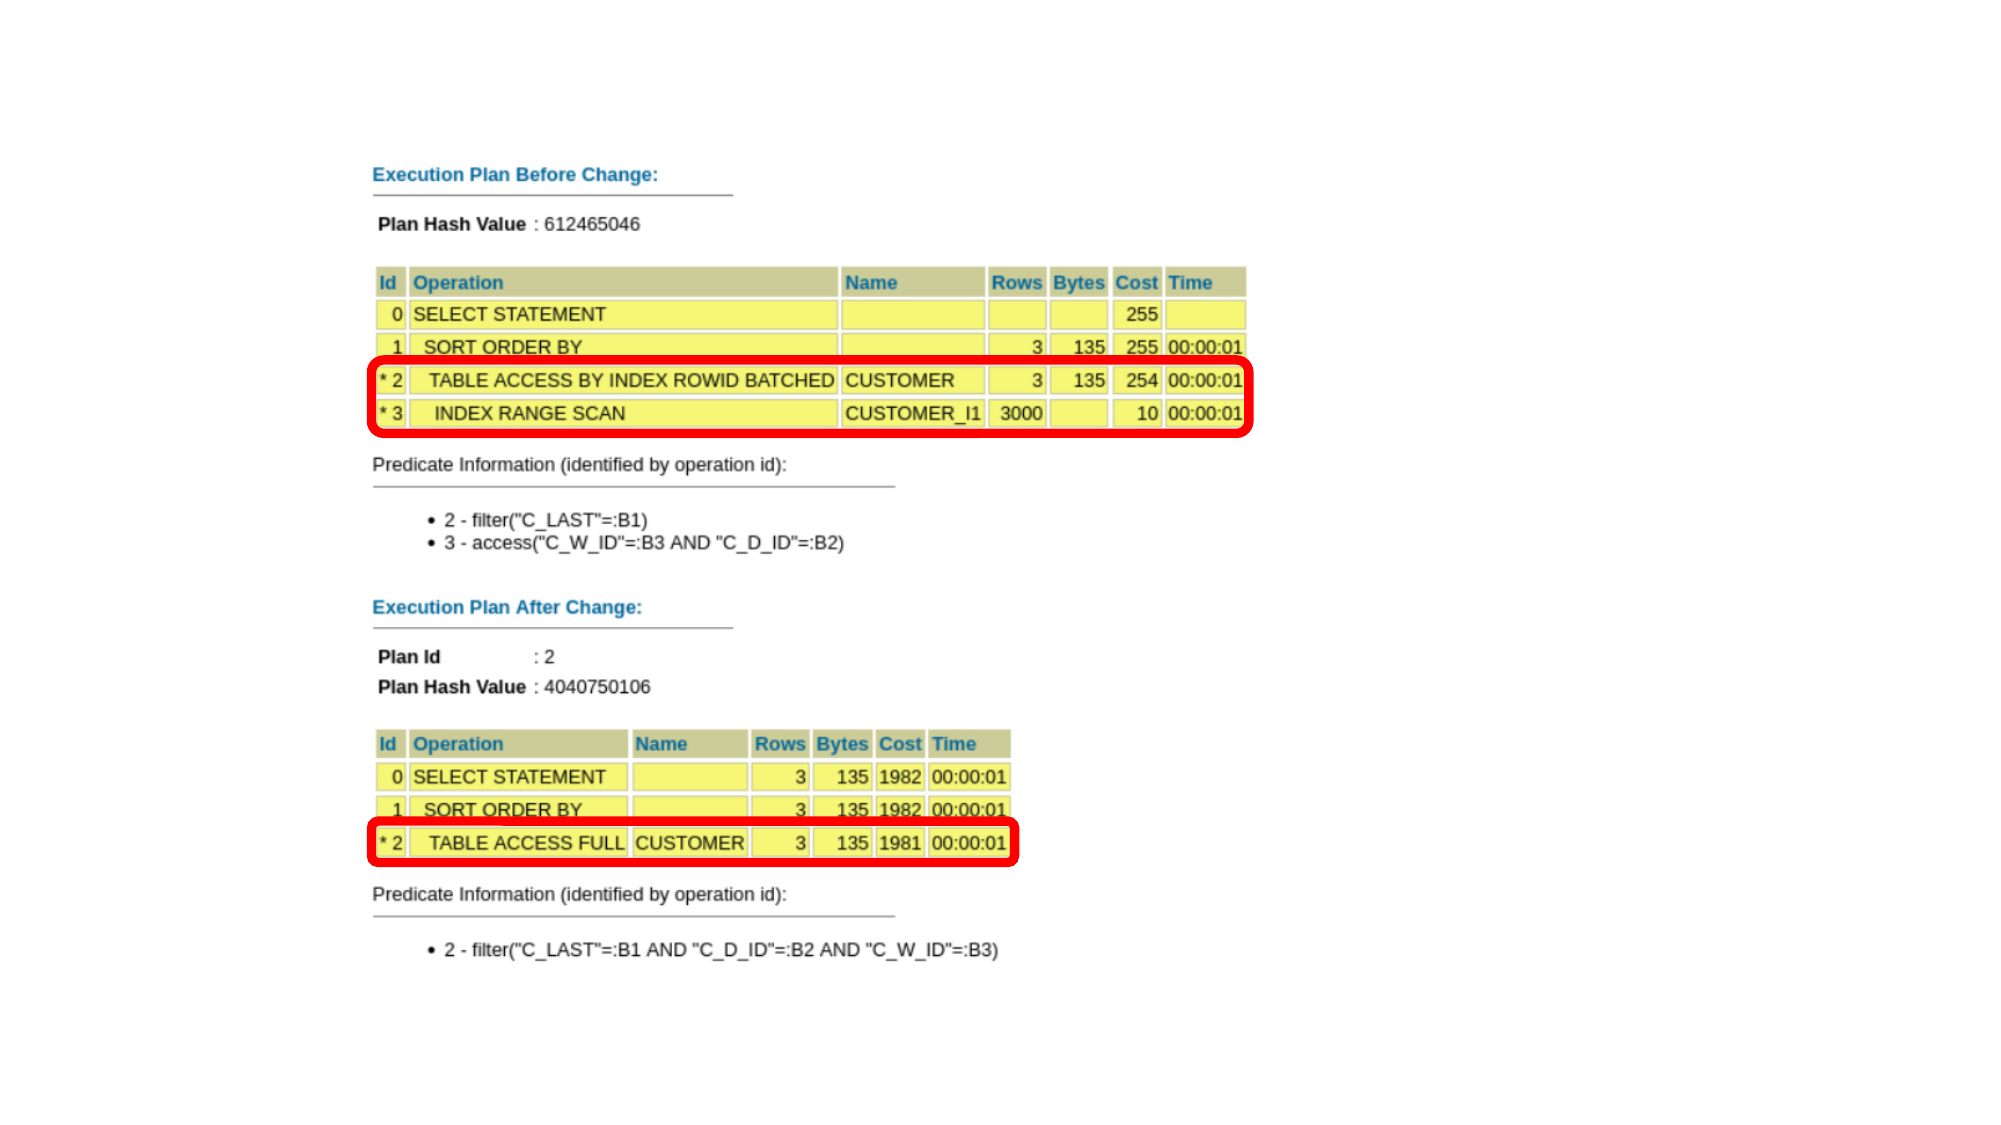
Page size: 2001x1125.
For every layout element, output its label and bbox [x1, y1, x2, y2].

picture [361, 155, 1638, 970]
